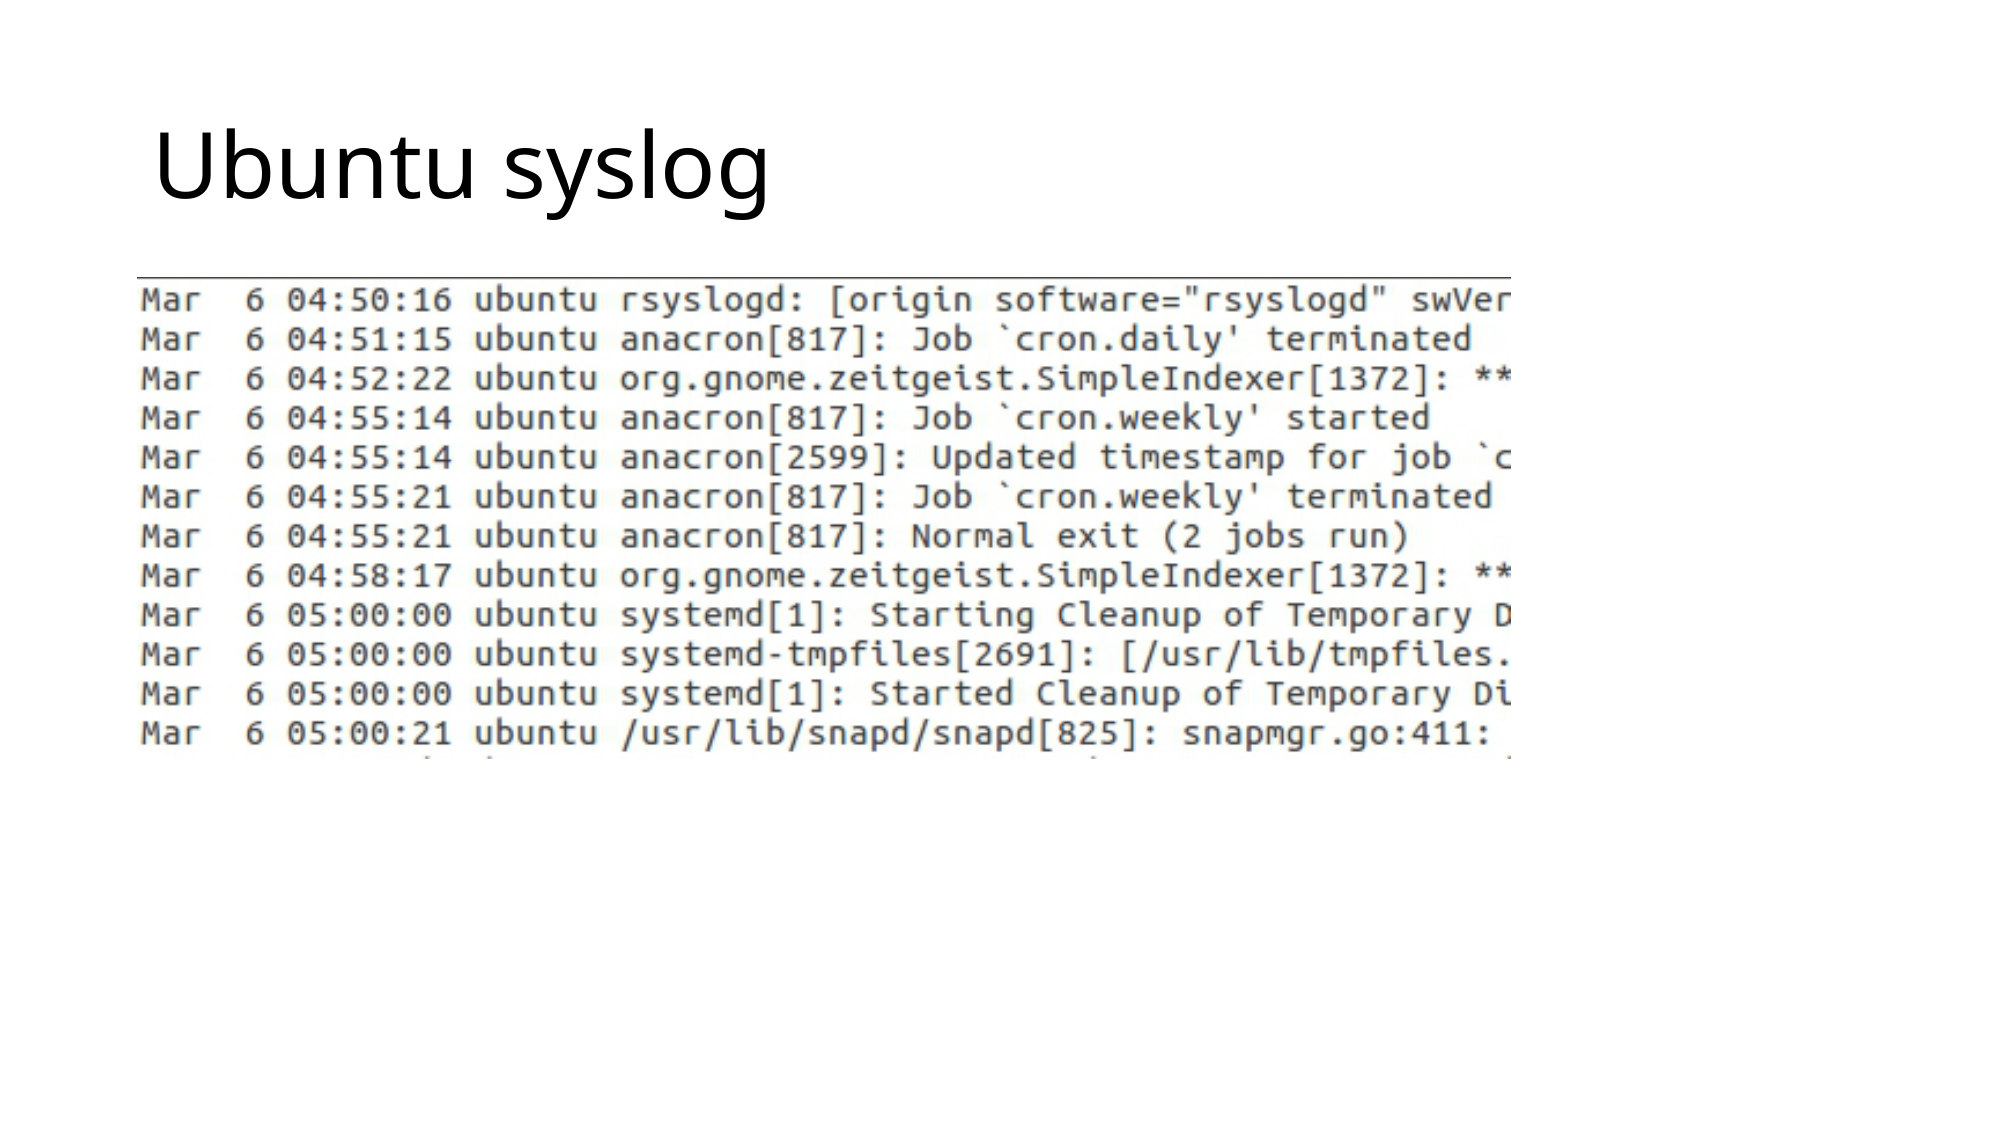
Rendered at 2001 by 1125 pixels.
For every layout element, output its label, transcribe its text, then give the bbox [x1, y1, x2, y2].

title Ubuntu syslog [137, 59, 1863, 278]
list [137, 277, 1511, 759]
